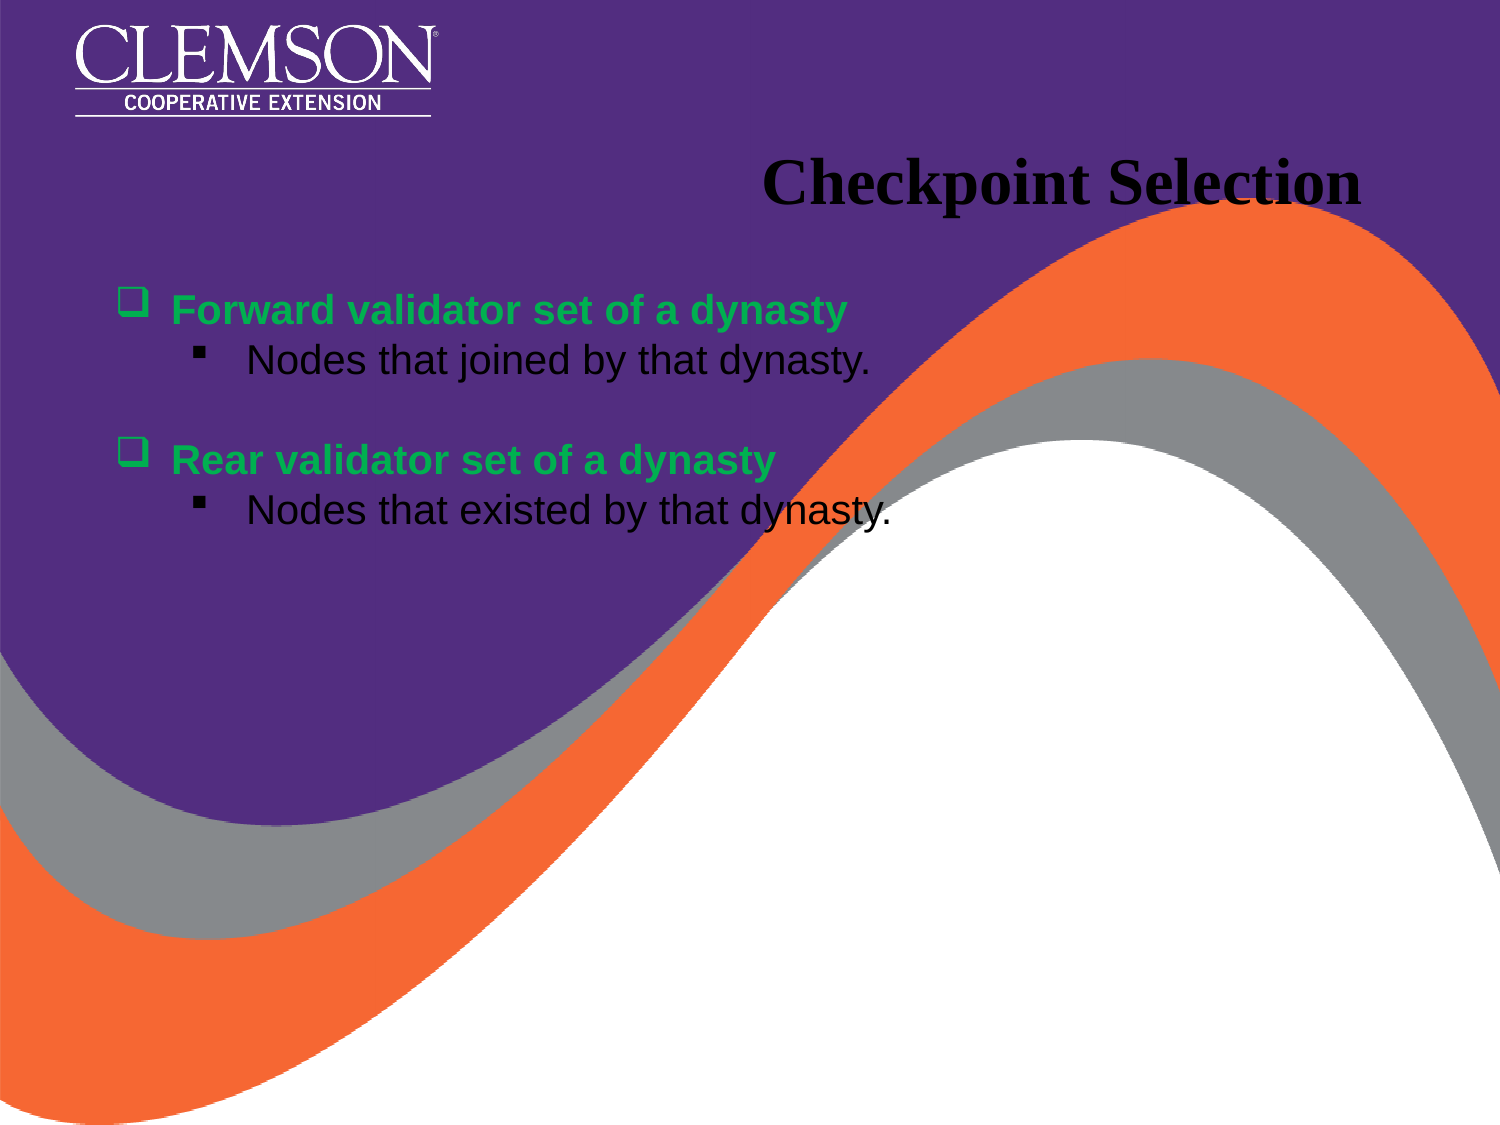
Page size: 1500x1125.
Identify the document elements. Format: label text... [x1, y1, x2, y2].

text_box [71, 274, 1429, 392]
text_box Forward validator set of a dynasty Nodes that joined by that dynasty. Rear validator set of a dynasty Nodes that existed by that dynasty. [99, 275, 1400, 540]
picture [0, 0, 1500, 1125]
title Checkpoint Selection [524, 112, 1500, 243]
